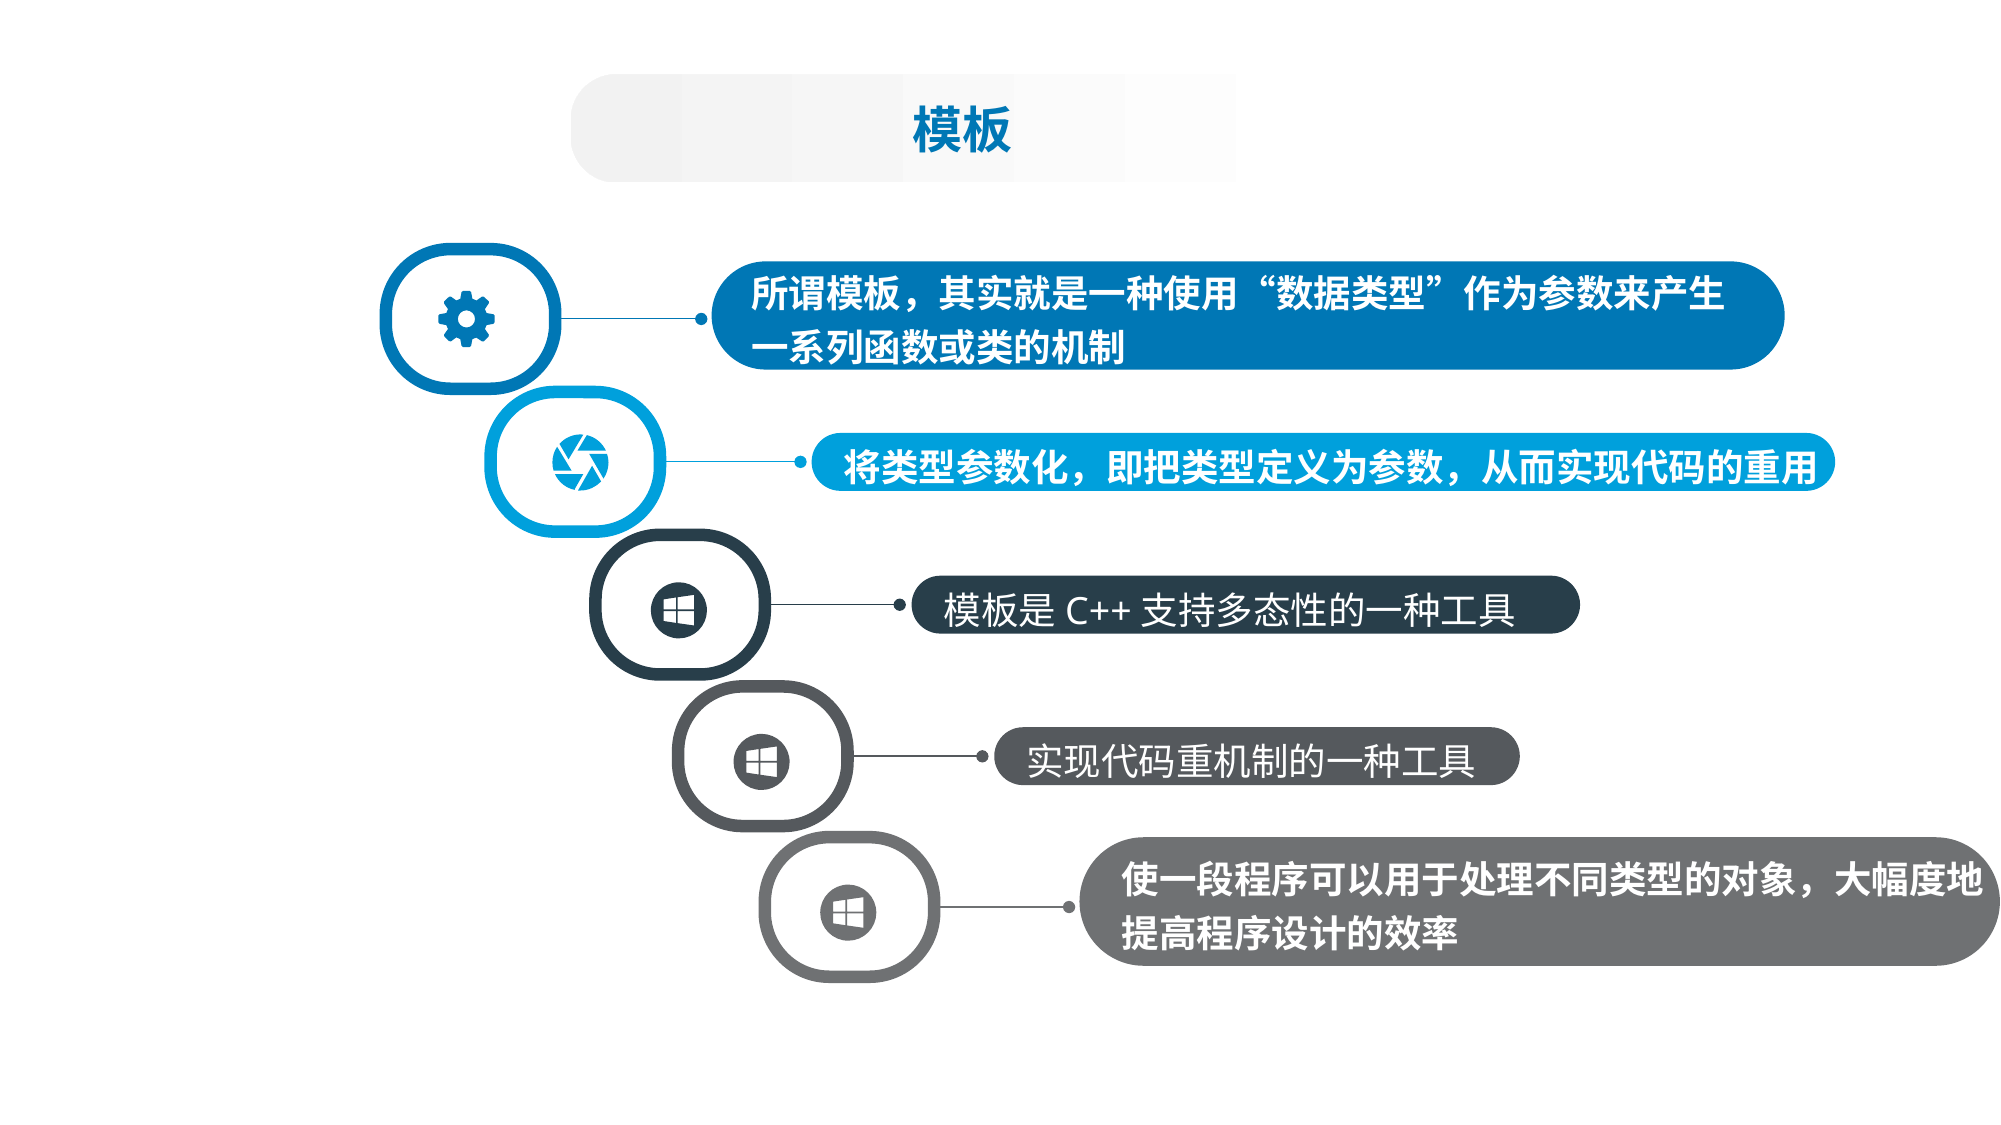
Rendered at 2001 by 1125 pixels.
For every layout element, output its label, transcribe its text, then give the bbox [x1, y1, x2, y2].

text_box 模板 [569, 73, 1356, 184]
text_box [490, 391, 1836, 532]
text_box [678, 686, 1520, 827]
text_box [595, 534, 1580, 675]
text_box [764, 837, 2000, 977]
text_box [385, 249, 1785, 389]
